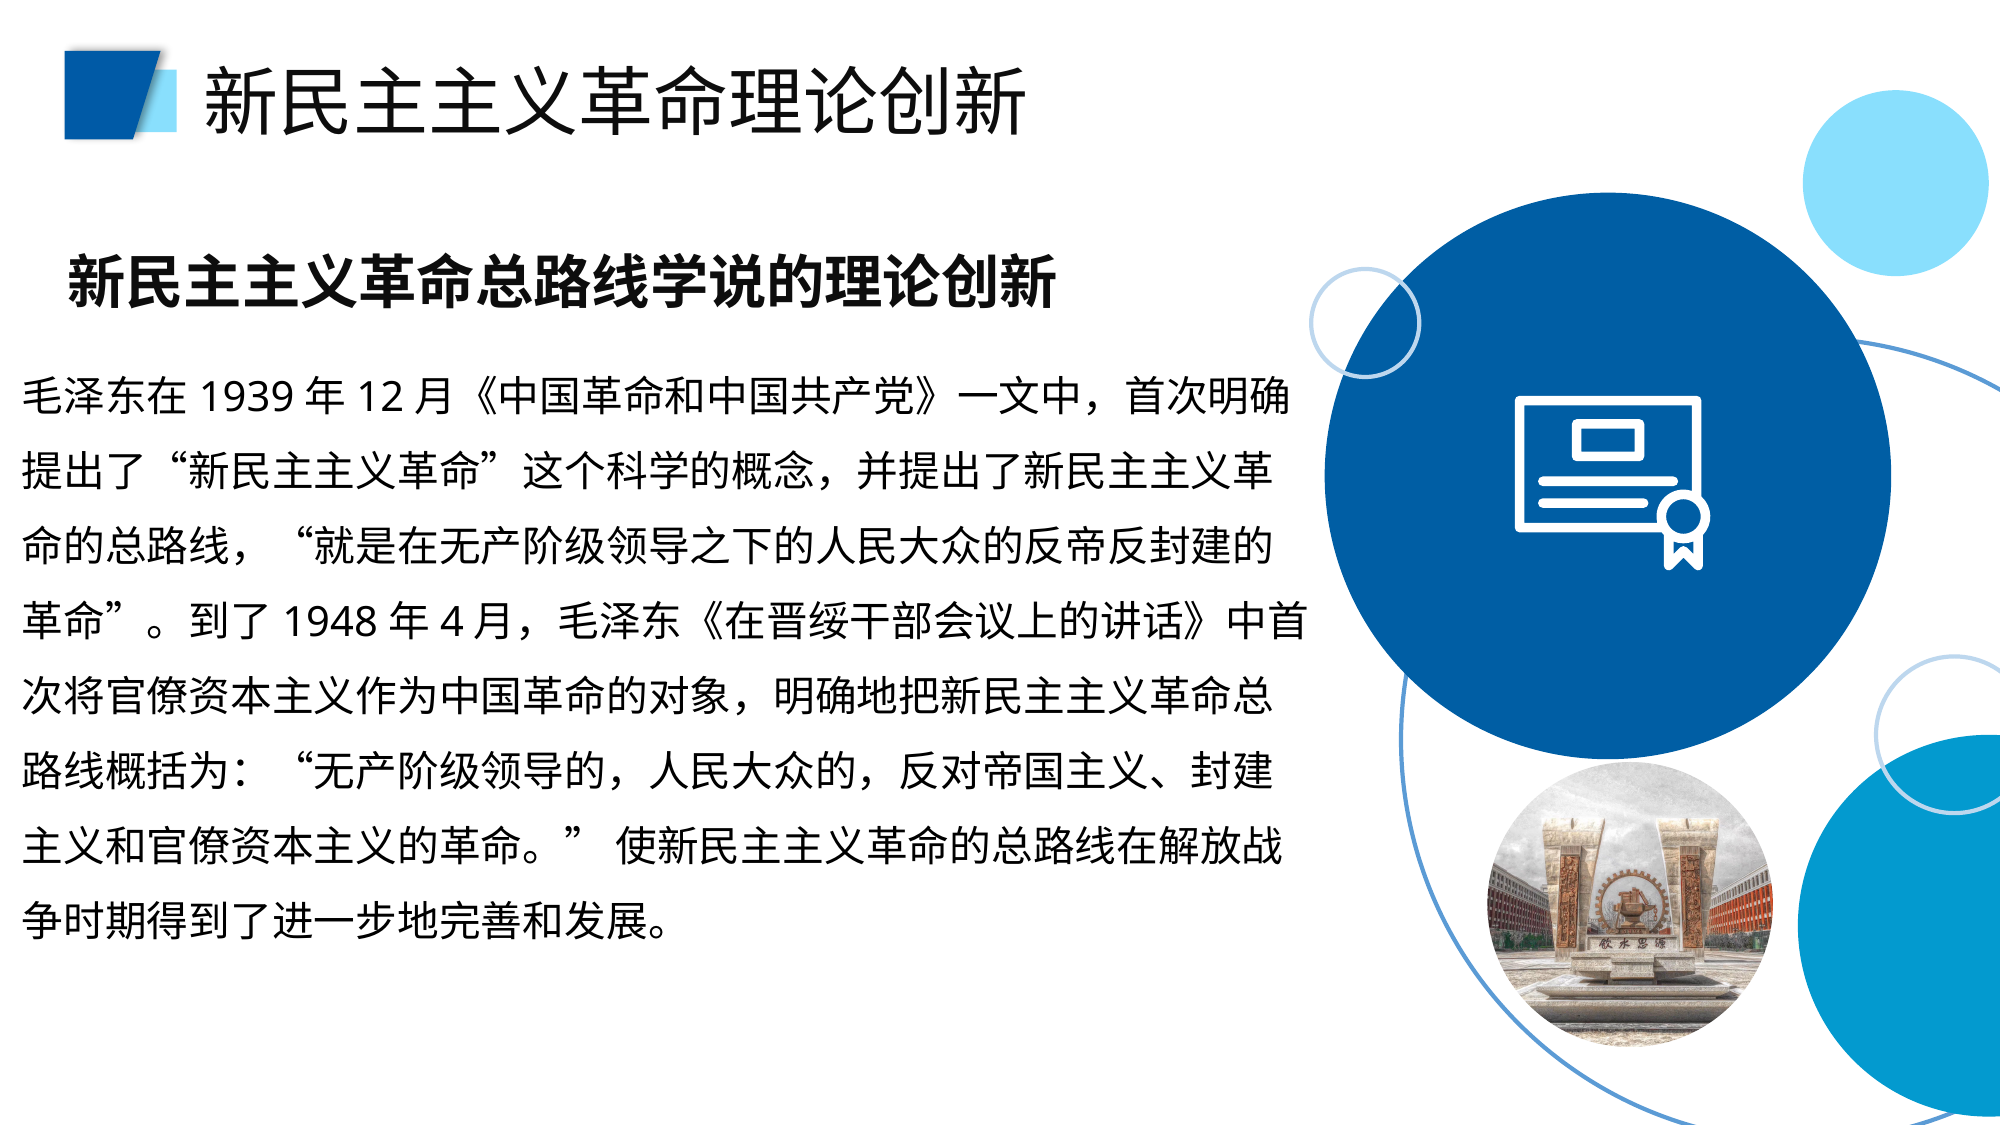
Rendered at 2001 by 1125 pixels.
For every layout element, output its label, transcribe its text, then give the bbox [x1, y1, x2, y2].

picture [1487, 761, 1773, 1048]
text_box [1874, 655, 2000, 815]
text_box [1514, 395, 1711, 571]
text_box [1399, 676, 1596, 990]
text_box [1801, 89, 1990, 278]
text_box [1310, 267, 1421, 379]
text_box [1543, 340, 2000, 1125]
text_box [1796, 766, 2000, 1118]
text_box 新民主主义革命理论创新 [189, 47, 1044, 152]
text_box [1325, 191, 1893, 761]
text_box 毛泽东在1939年12月《中国革命和中国共产党》一文中，首次明确提出了“新民主主义革命”这个科学的概念，并提出了新民主主义革命的总路线，“就是在无产阶级领导之下的人民大众的反帝反封建的革命”。到了1948年4月，毛泽东《在晋绥干部会议上的讲话》中首次将官僚资本主义作为中国革命的对象，明确地把新民主主义革命总路线概括为：“无产阶级领导的，人民大众的，反对帝国主义、封建主义和官僚资本主义的革命。” 使新民主主义革命的总路线在解放战争时期得到了进一步地完善和发展。 [6, 337, 1325, 953]
text_box 新民主主义革命总路线学说的理论创新 [52, 238, 1087, 323]
